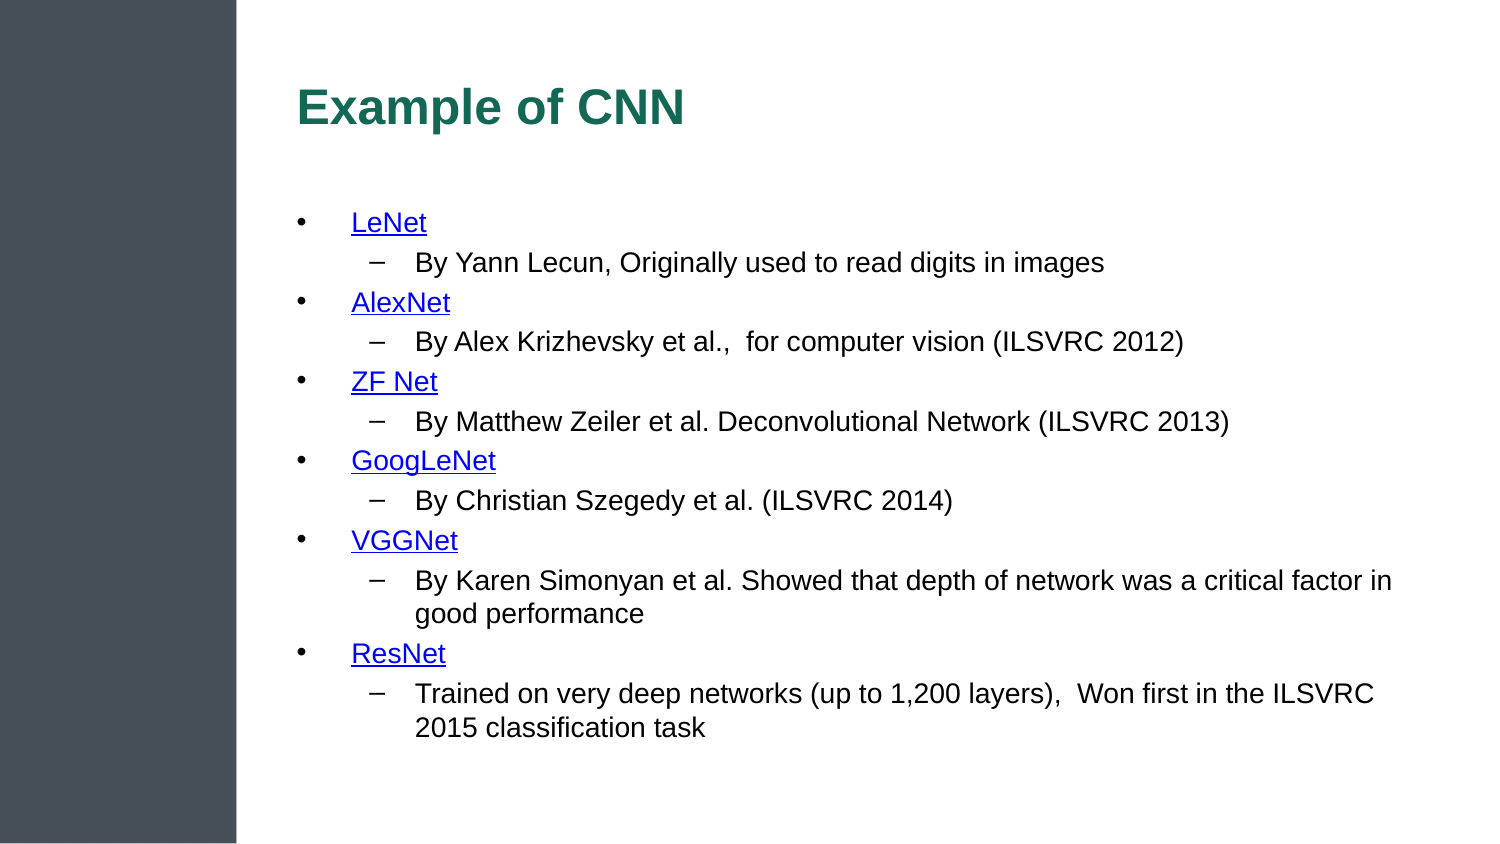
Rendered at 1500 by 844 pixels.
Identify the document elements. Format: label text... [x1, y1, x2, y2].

picture [0, 0, 1500, 844]
list LeNet By Yann Lecun, Originally used to read digits in images AlexNet By Alex Krizhevsky et al., for computer vision (ILSVRC 2012) ZF Net By Matthew Zeiler et al. Deconvolutional Network (ILSVRC 2013) GoogLeNet By Christian Szegedy et al. (ILSVRC 2014) VGGNet By Karen Simonyan et al. Showed that depth of network was a critical factor in good performance ResNet Trained on very deep networks (up to 1,200 layers), Won first in the ILSVRC 2015 classification task [281, 196, 1425, 754]
title Example of CNN [281, 33, 1425, 175]
